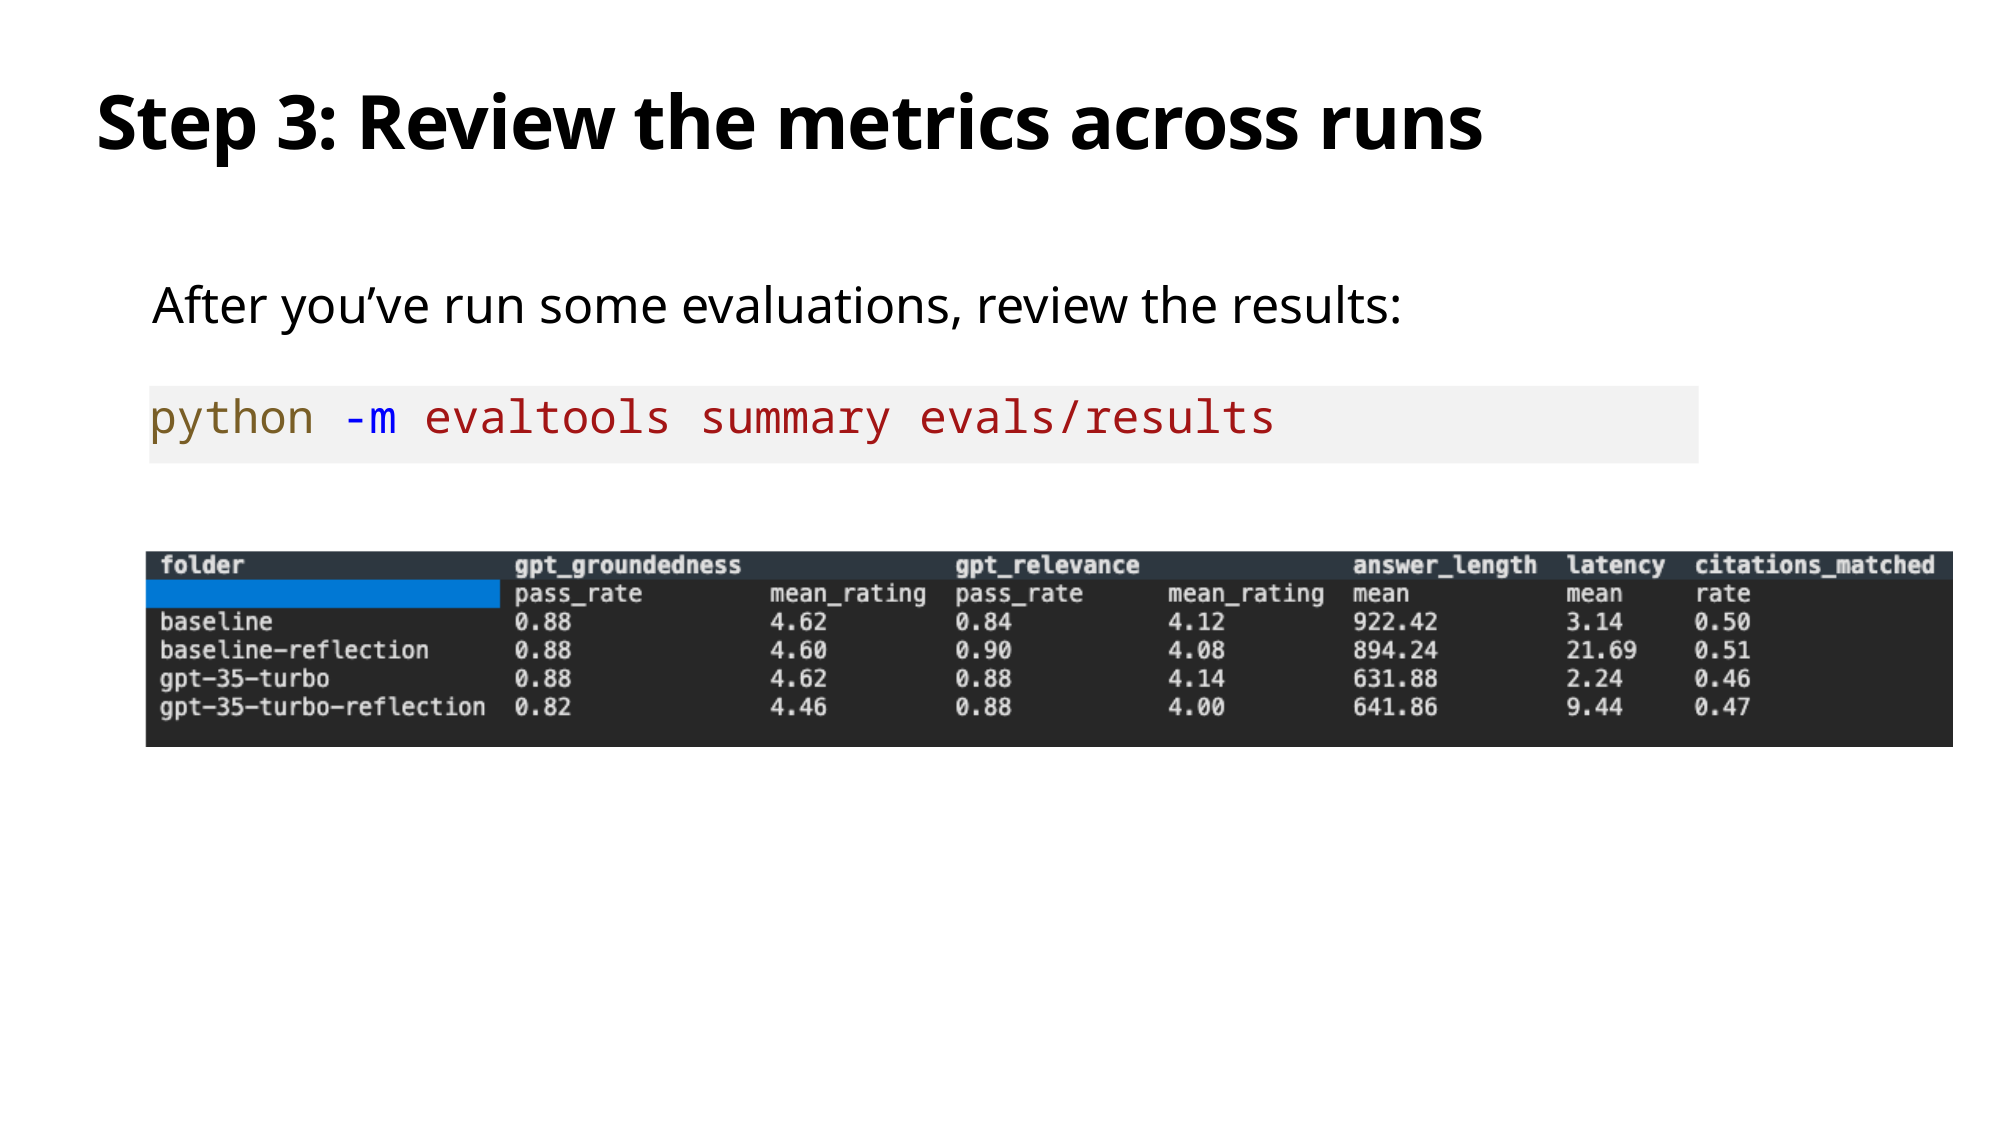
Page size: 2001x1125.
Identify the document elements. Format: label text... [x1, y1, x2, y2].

picture [137, 546, 1953, 748]
list python -m evaltools summary evals/results [149, 385, 1699, 464]
title Step 3: Review the metrics across runs [96, 75, 1904, 166]
text_box After you’ve run some evaluations, review the results: [137, 265, 1845, 341]
